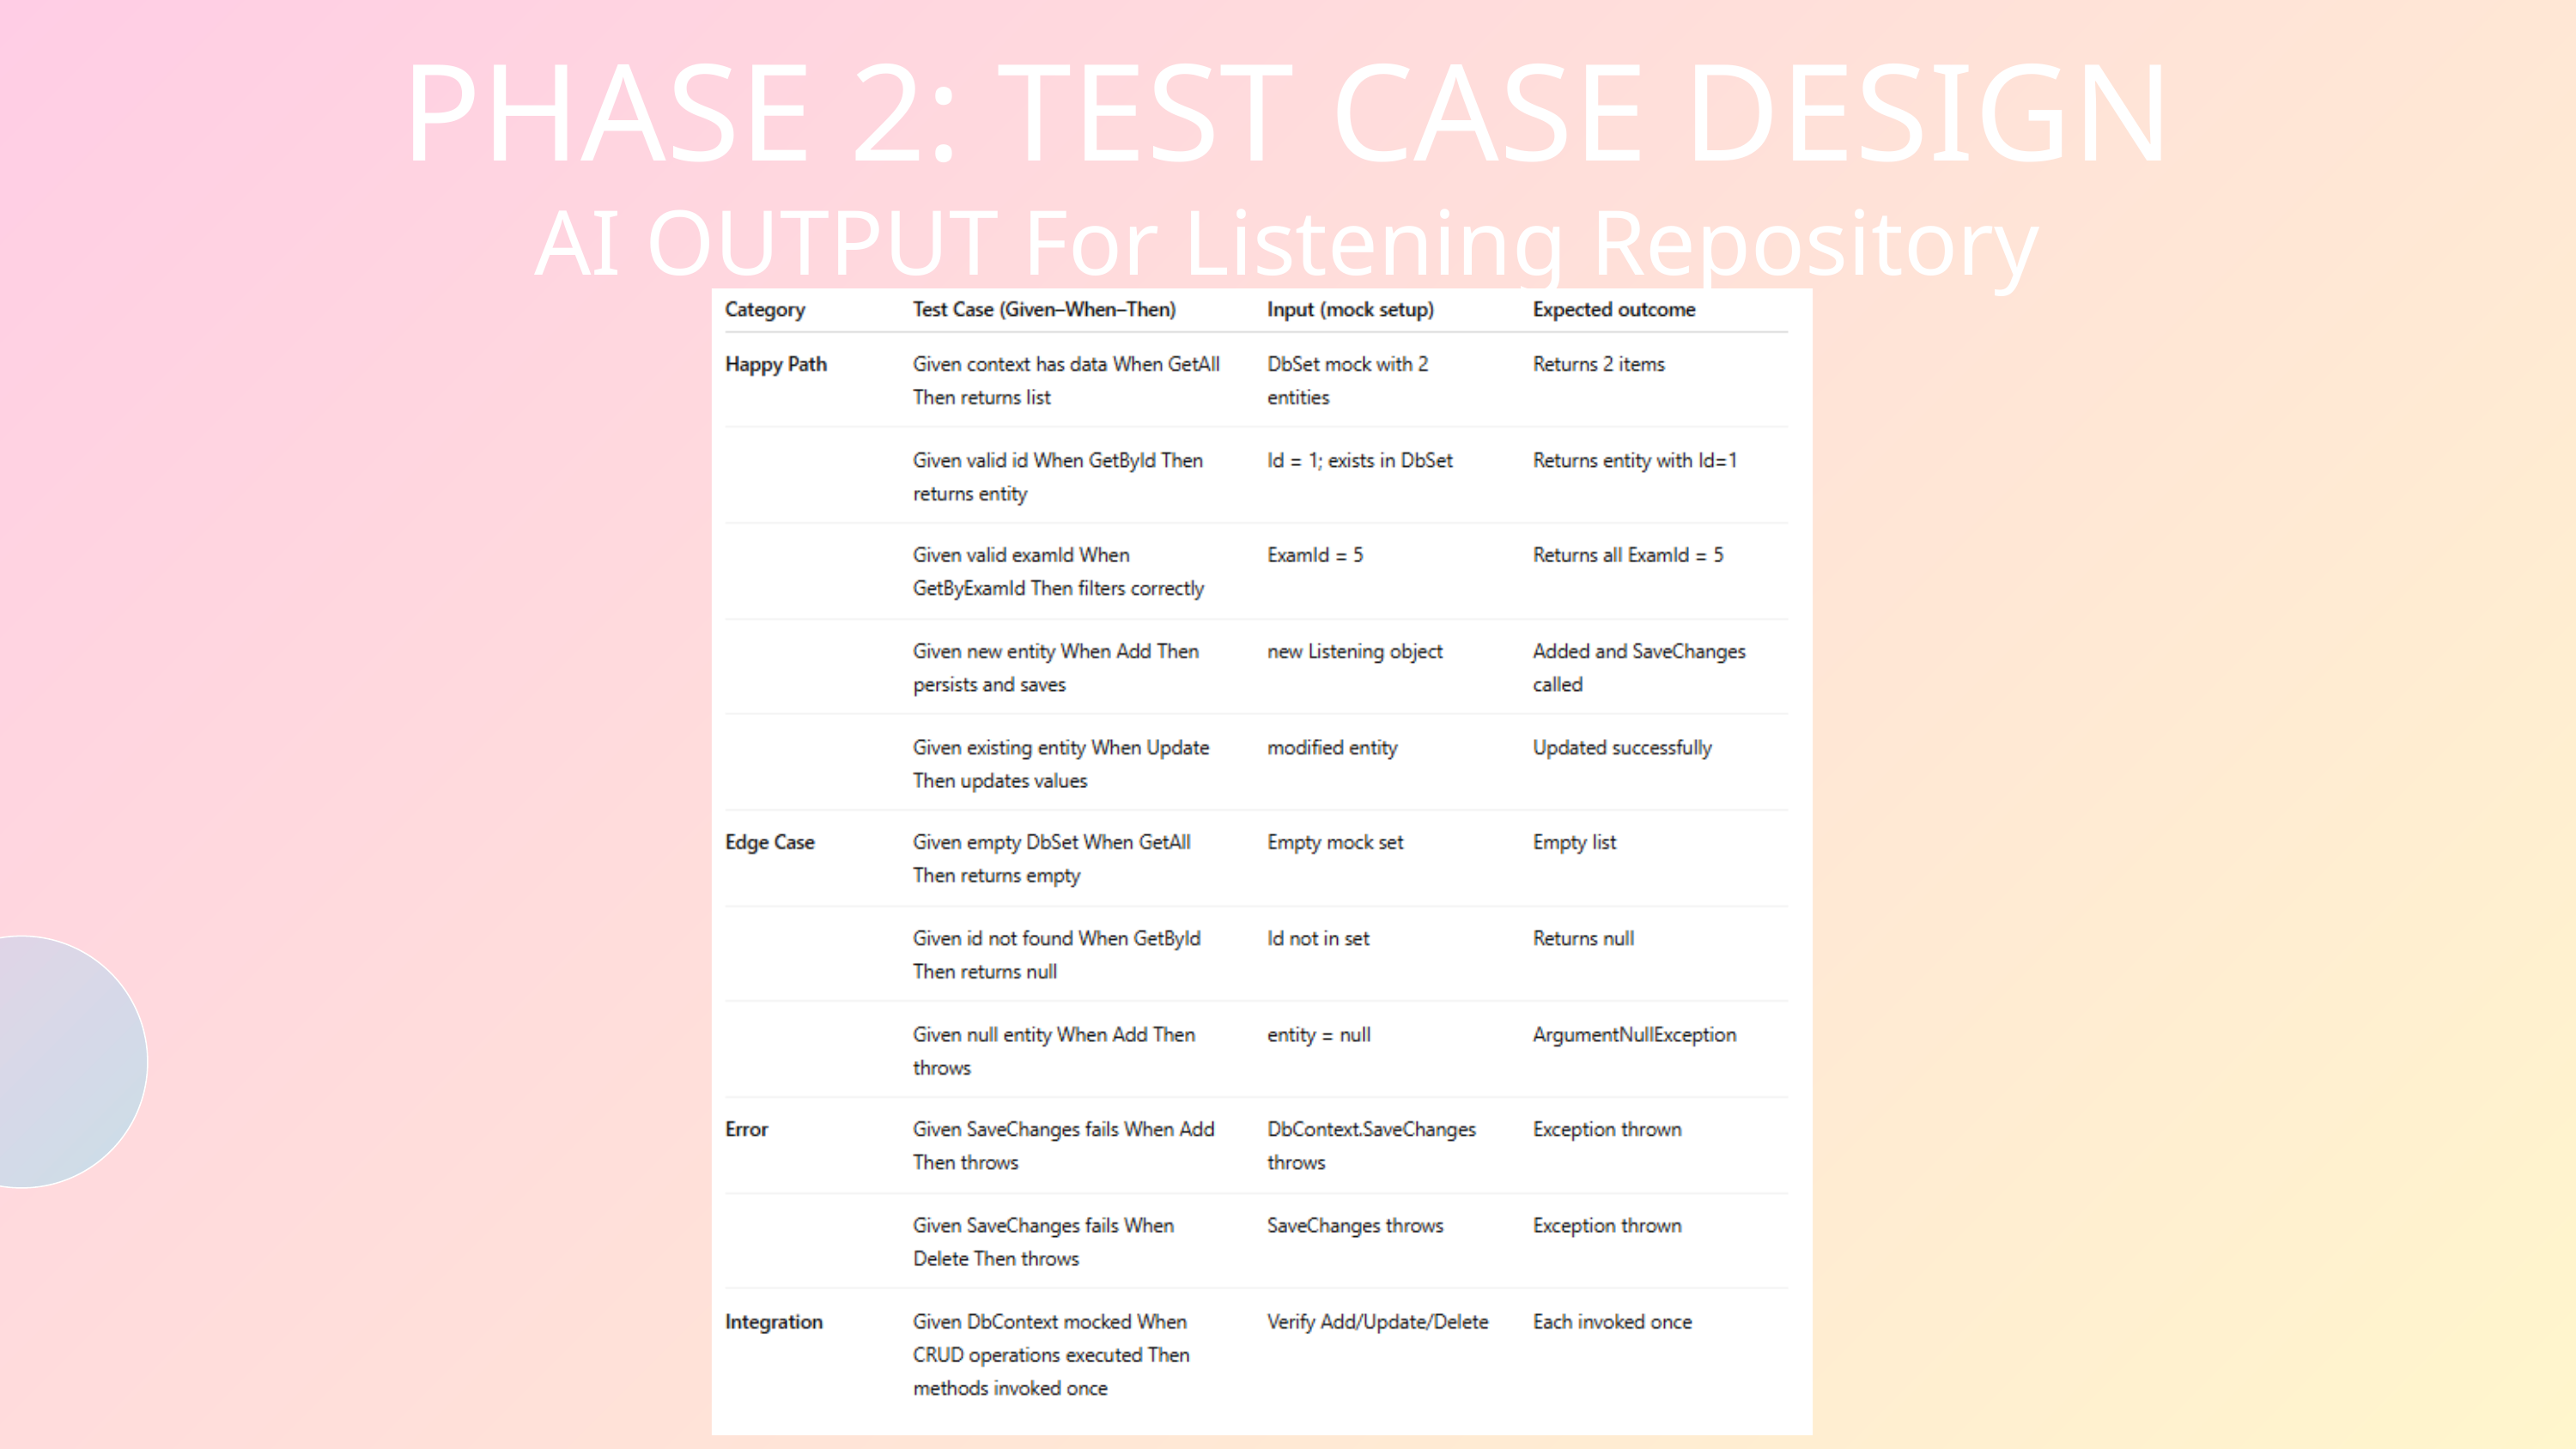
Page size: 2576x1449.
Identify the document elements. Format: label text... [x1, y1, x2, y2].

text_box PHASE 2: TEST CASE DESIGN [14, 0, 2562, 188]
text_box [0, 936, 149, 1189]
text_box [711, 293, 1814, 1435]
text_box AI OUTPUT For Listening Repository [478, 167, 2098, 293]
